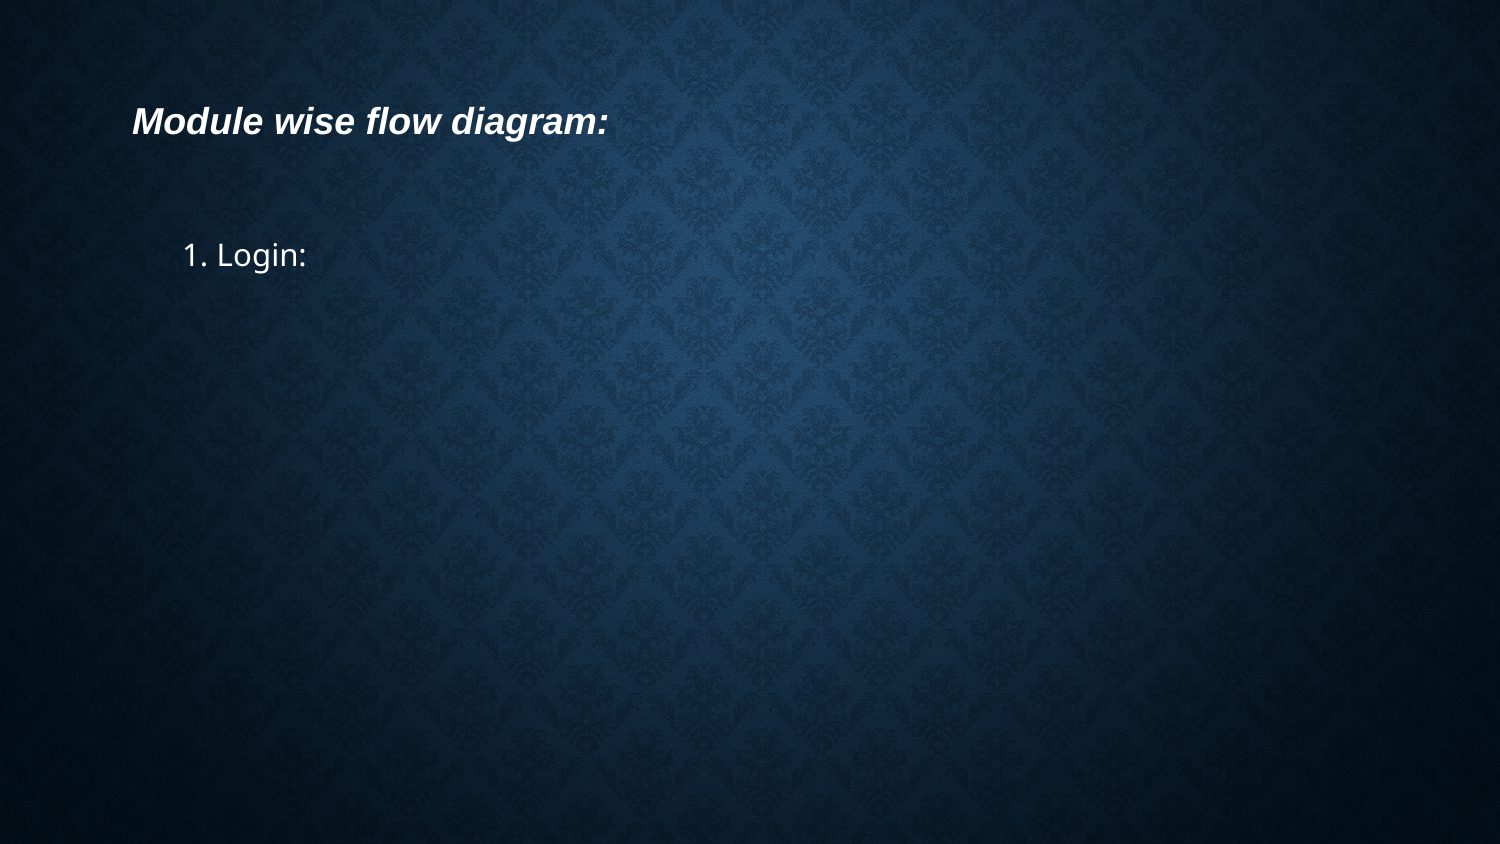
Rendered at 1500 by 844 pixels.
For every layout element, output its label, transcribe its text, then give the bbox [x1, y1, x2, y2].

title Module wise flow diagram: [116, 82, 1383, 161]
picture [0, 0, 1500, 844]
list 1. Login: [144, 212, 1356, 750]
